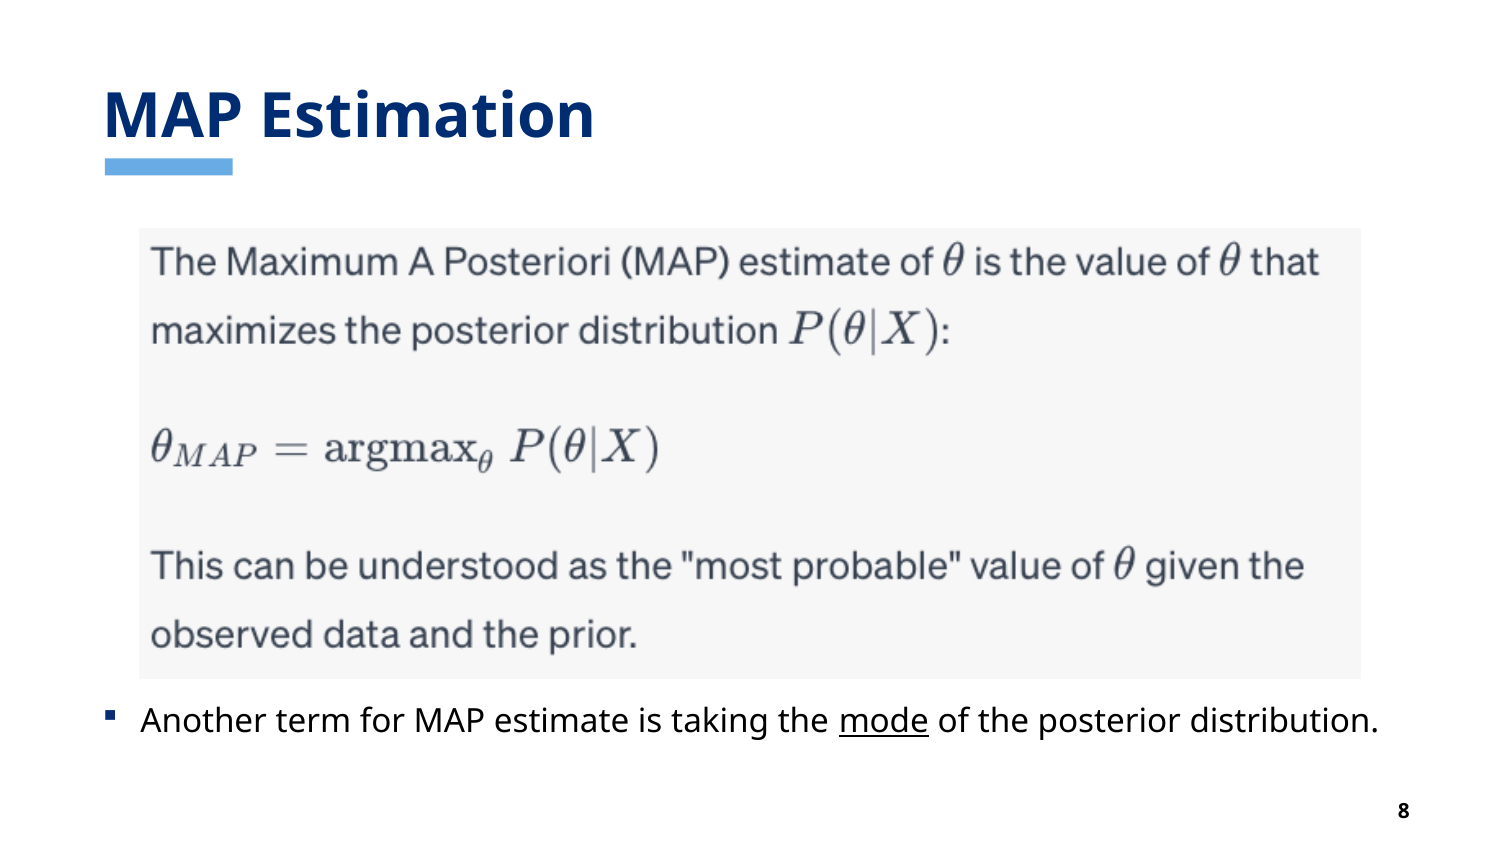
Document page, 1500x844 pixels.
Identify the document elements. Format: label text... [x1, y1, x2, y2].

picture [139, 228, 1361, 679]
title MAP Estimation [87, 17, 1414, 159]
list Another term for MAP estimate is taking the mode of the posterior distribution. [87, 228, 1414, 733]
